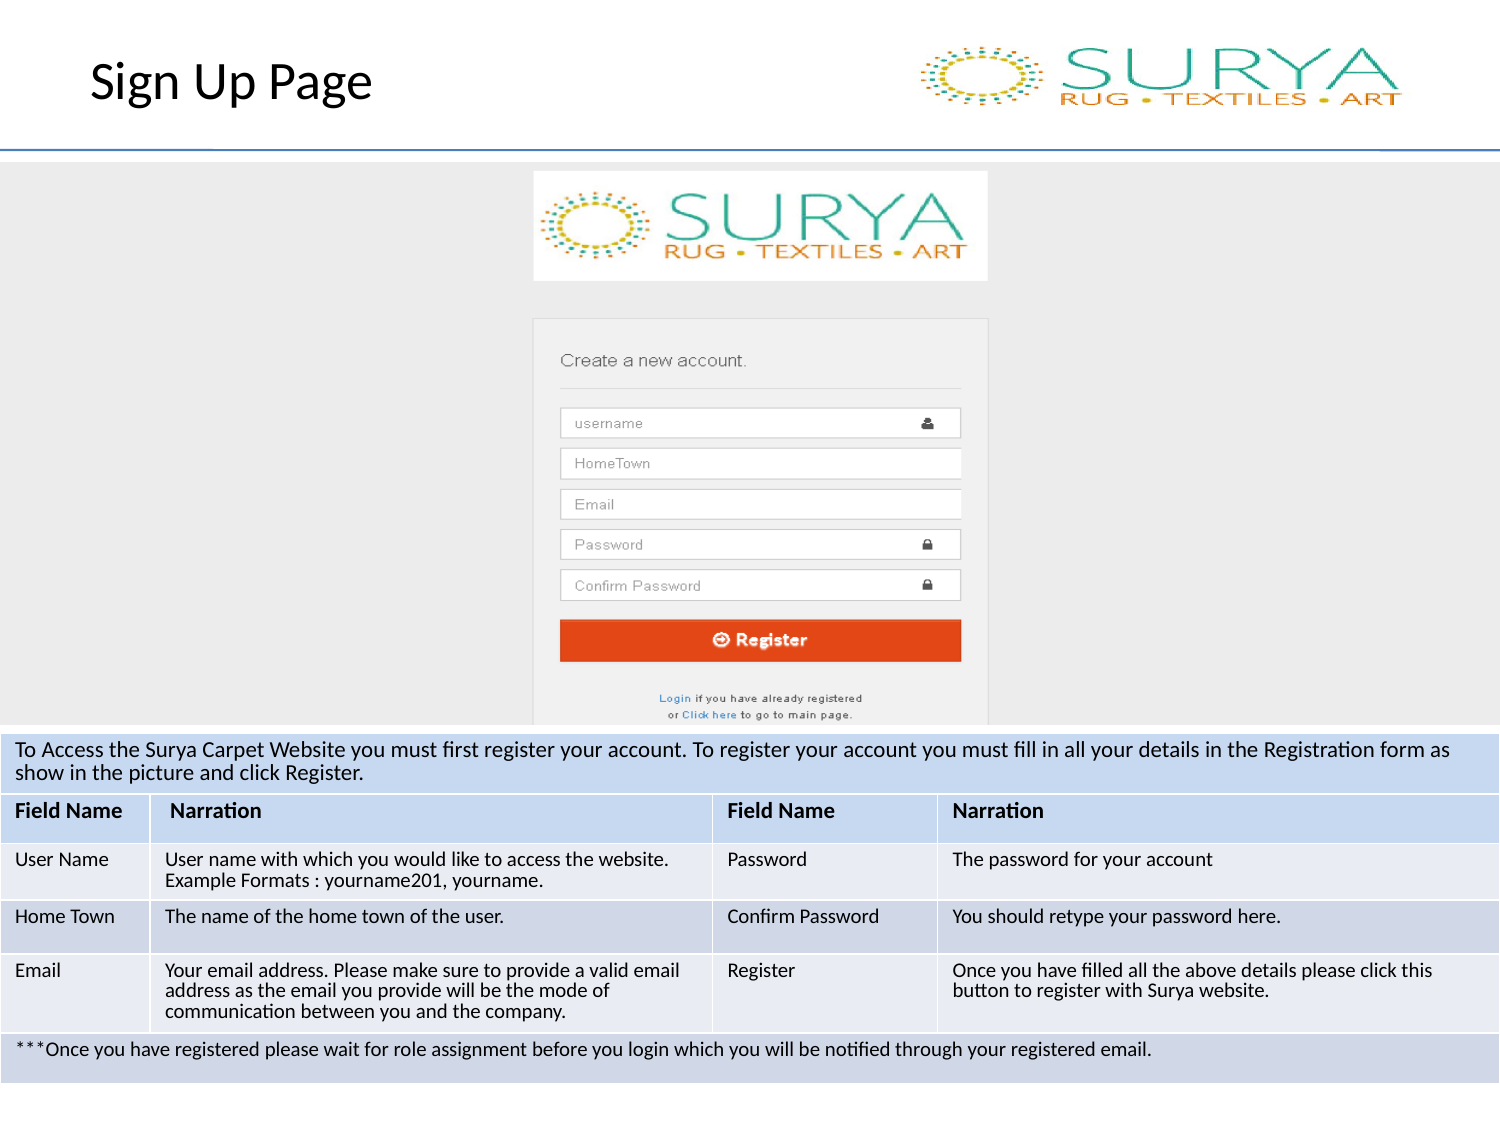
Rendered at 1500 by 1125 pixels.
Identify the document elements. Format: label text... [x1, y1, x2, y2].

table_cell You should retype your password here. [938, 901, 1499, 953]
table_cell Home Town [1, 901, 149, 953]
table_cell Your email address. Please make sure to provide a valid email address as the email you provide will be the mode of communication between you and the company. [151, 955, 712, 1032]
table_cell Narration [151, 795, 712, 843]
table_cell Field Name [1, 795, 149, 843]
table_cell Narration [938, 795, 1499, 843]
table_cell Once you have filled all the above details please click this button to register with Surya website. [938, 955, 1499, 1032]
table_cell Password [713, 844, 937, 899]
table_cell Register [713, 955, 937, 1032]
table_cell Field Name [713, 795, 937, 843]
table_cell Confirm Password [713, 901, 937, 953]
title Sign Up Page [75, 24, 1425, 130]
table_cell ***Once you have registered please wait for role assignment before you login which you will be notified through your registered email. [1, 1034, 1499, 1083]
table_cell The name of the home town of the user. [151, 901, 712, 953]
table_cell User name with which you would like to access the website. Example Formats : yourname201, yourname. [151, 844, 712, 899]
table_cell The password for your account [938, 844, 1499, 899]
table_cell Email [1, 955, 149, 1032]
table_header To Access the Surya Carpet Website you must first register your account. To register your account you must fill in all your details in the Registration form as show in the picture and click Register. [1, 734, 1499, 793]
picture [0, 162, 1500, 726]
table_cell User Name [1, 844, 149, 899]
